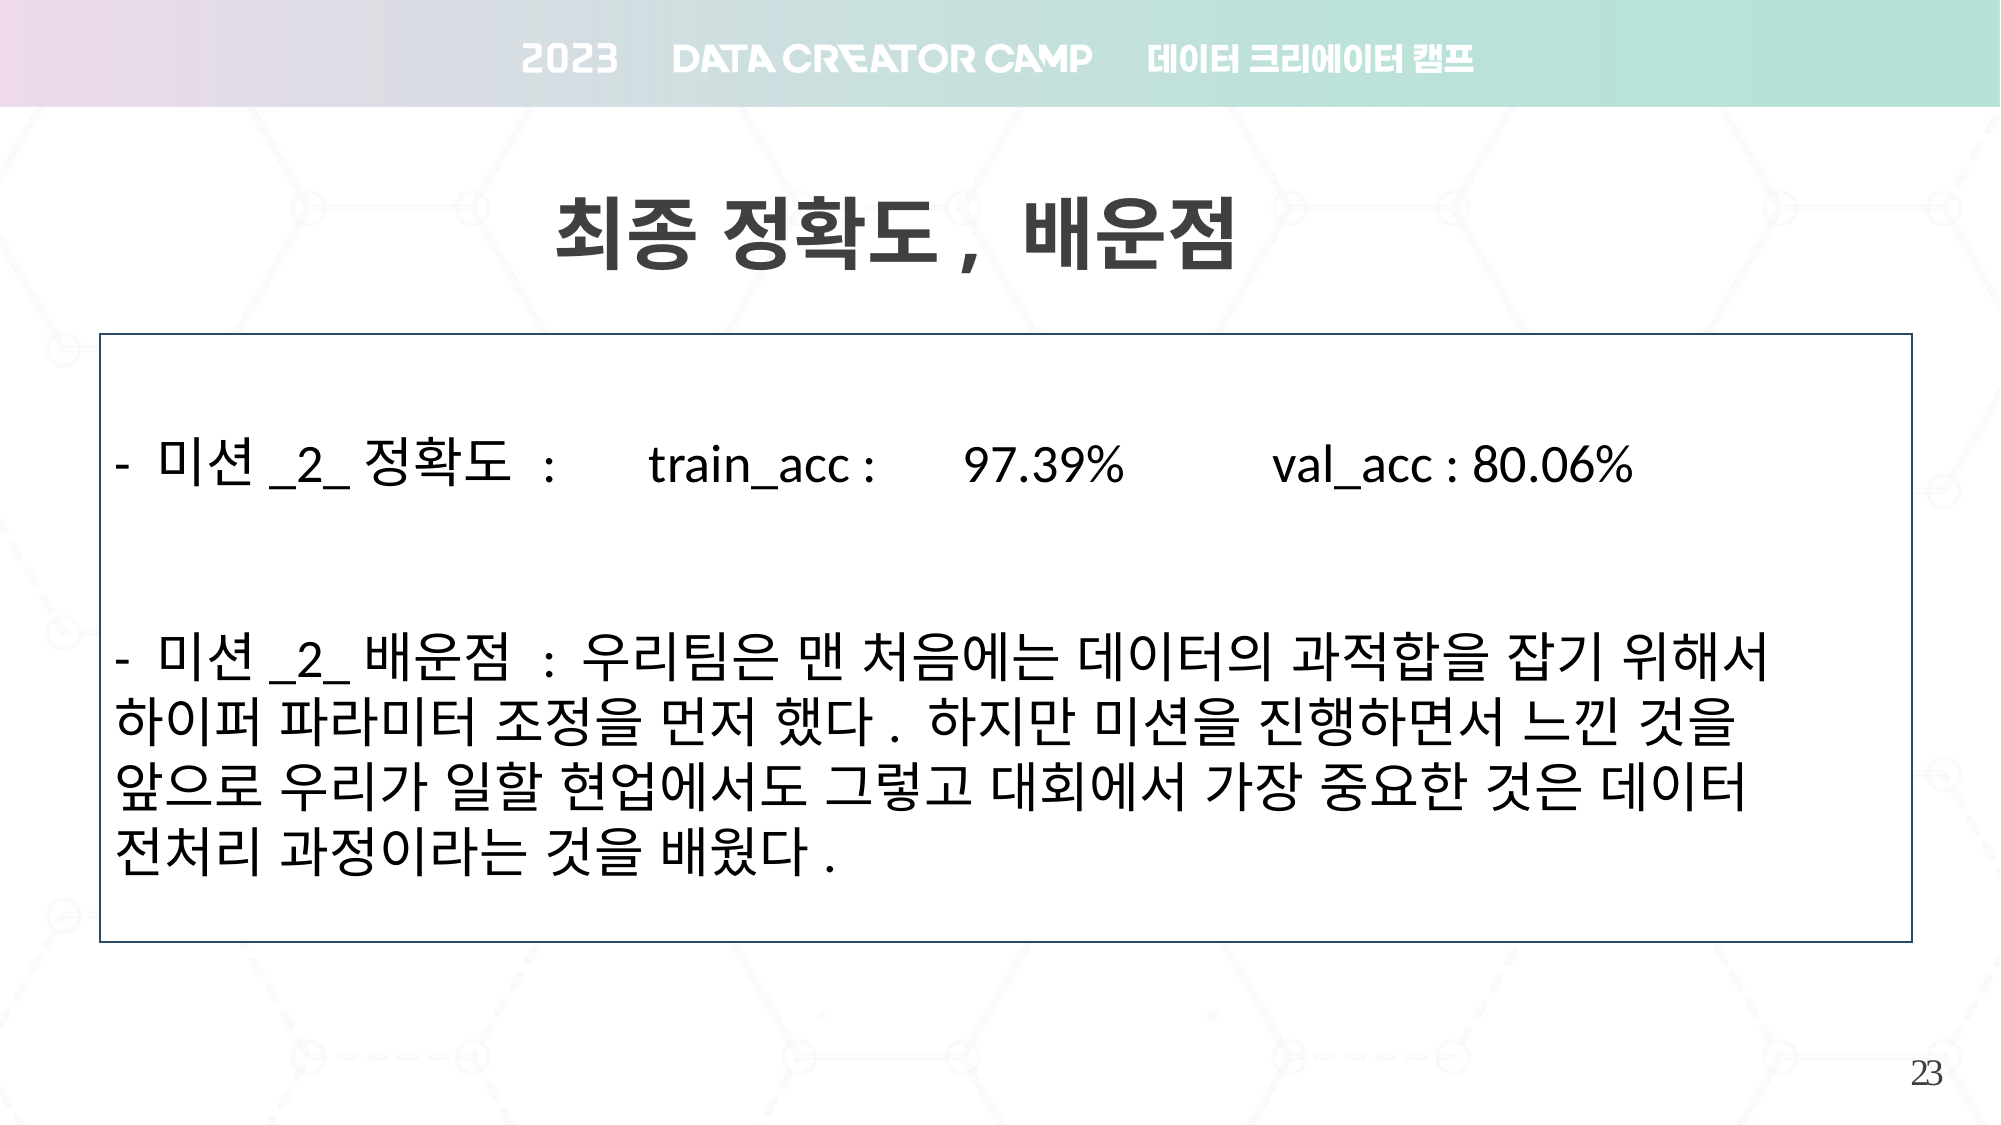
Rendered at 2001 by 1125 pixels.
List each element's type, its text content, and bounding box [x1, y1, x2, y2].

picture [0, 0, 2001, 1125]
text_box - 미션_2_정확도 : train_acc : 97.39% val_acc : 80.06% - 미션_2_배운점 : 우리팀은 맨 처음에는 데이터의 과적합을 잡기 위해서 하이퍼 파라미터 조정을 먼저 했다. 하지만 미션을 진행하면서 느낀 것을 앞으로 우리가 일할 현업에서도 그렇고 대회에서 가장 중요한 것은 데이터 전처리 과정이라는 것을 배웠다. [99, 334, 1912, 943]
slide_number 17 [1700, 924, 1963, 1103]
text_box 최종 정확도, 배운점 [312, 152, 1621, 290]
